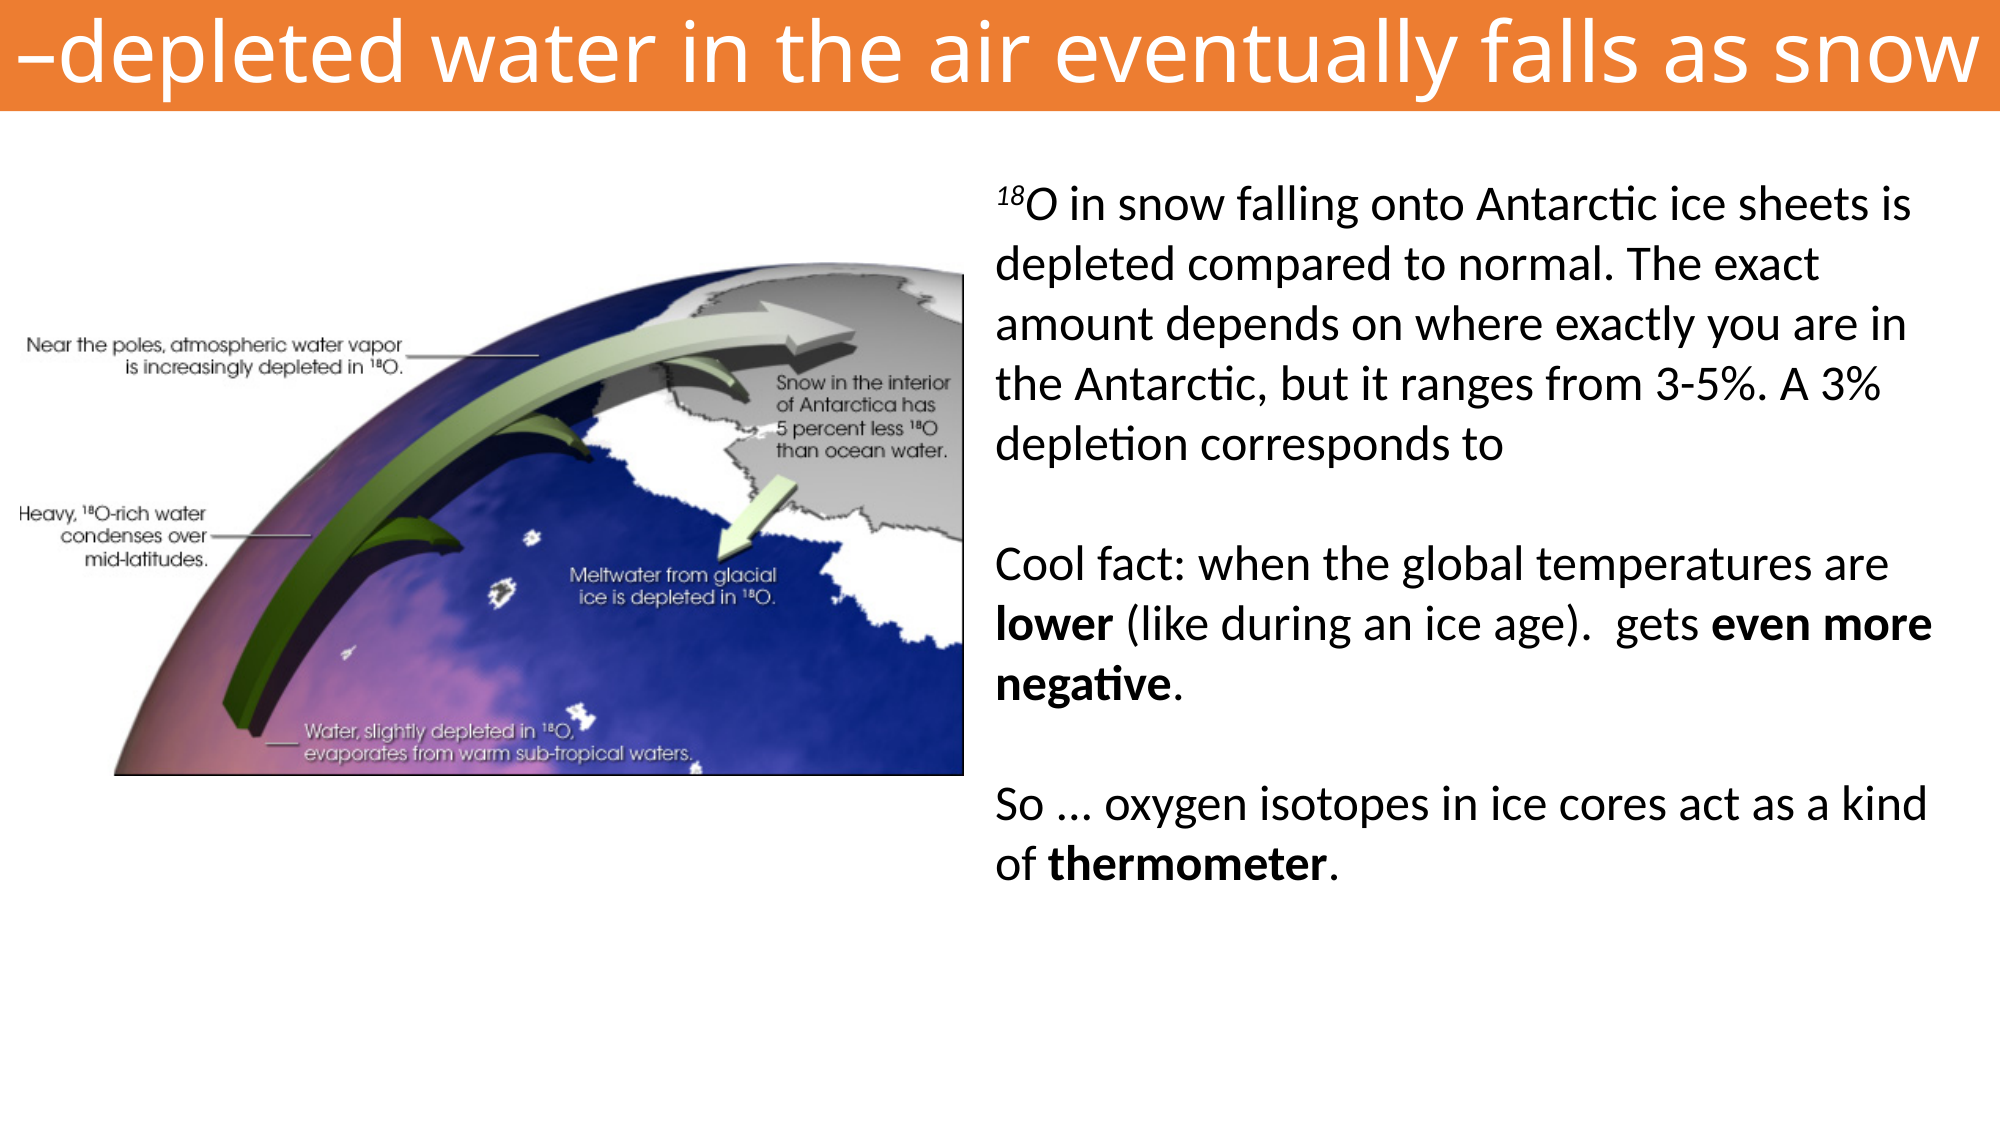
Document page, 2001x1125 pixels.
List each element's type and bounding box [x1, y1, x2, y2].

picture [19, 262, 964, 776]
